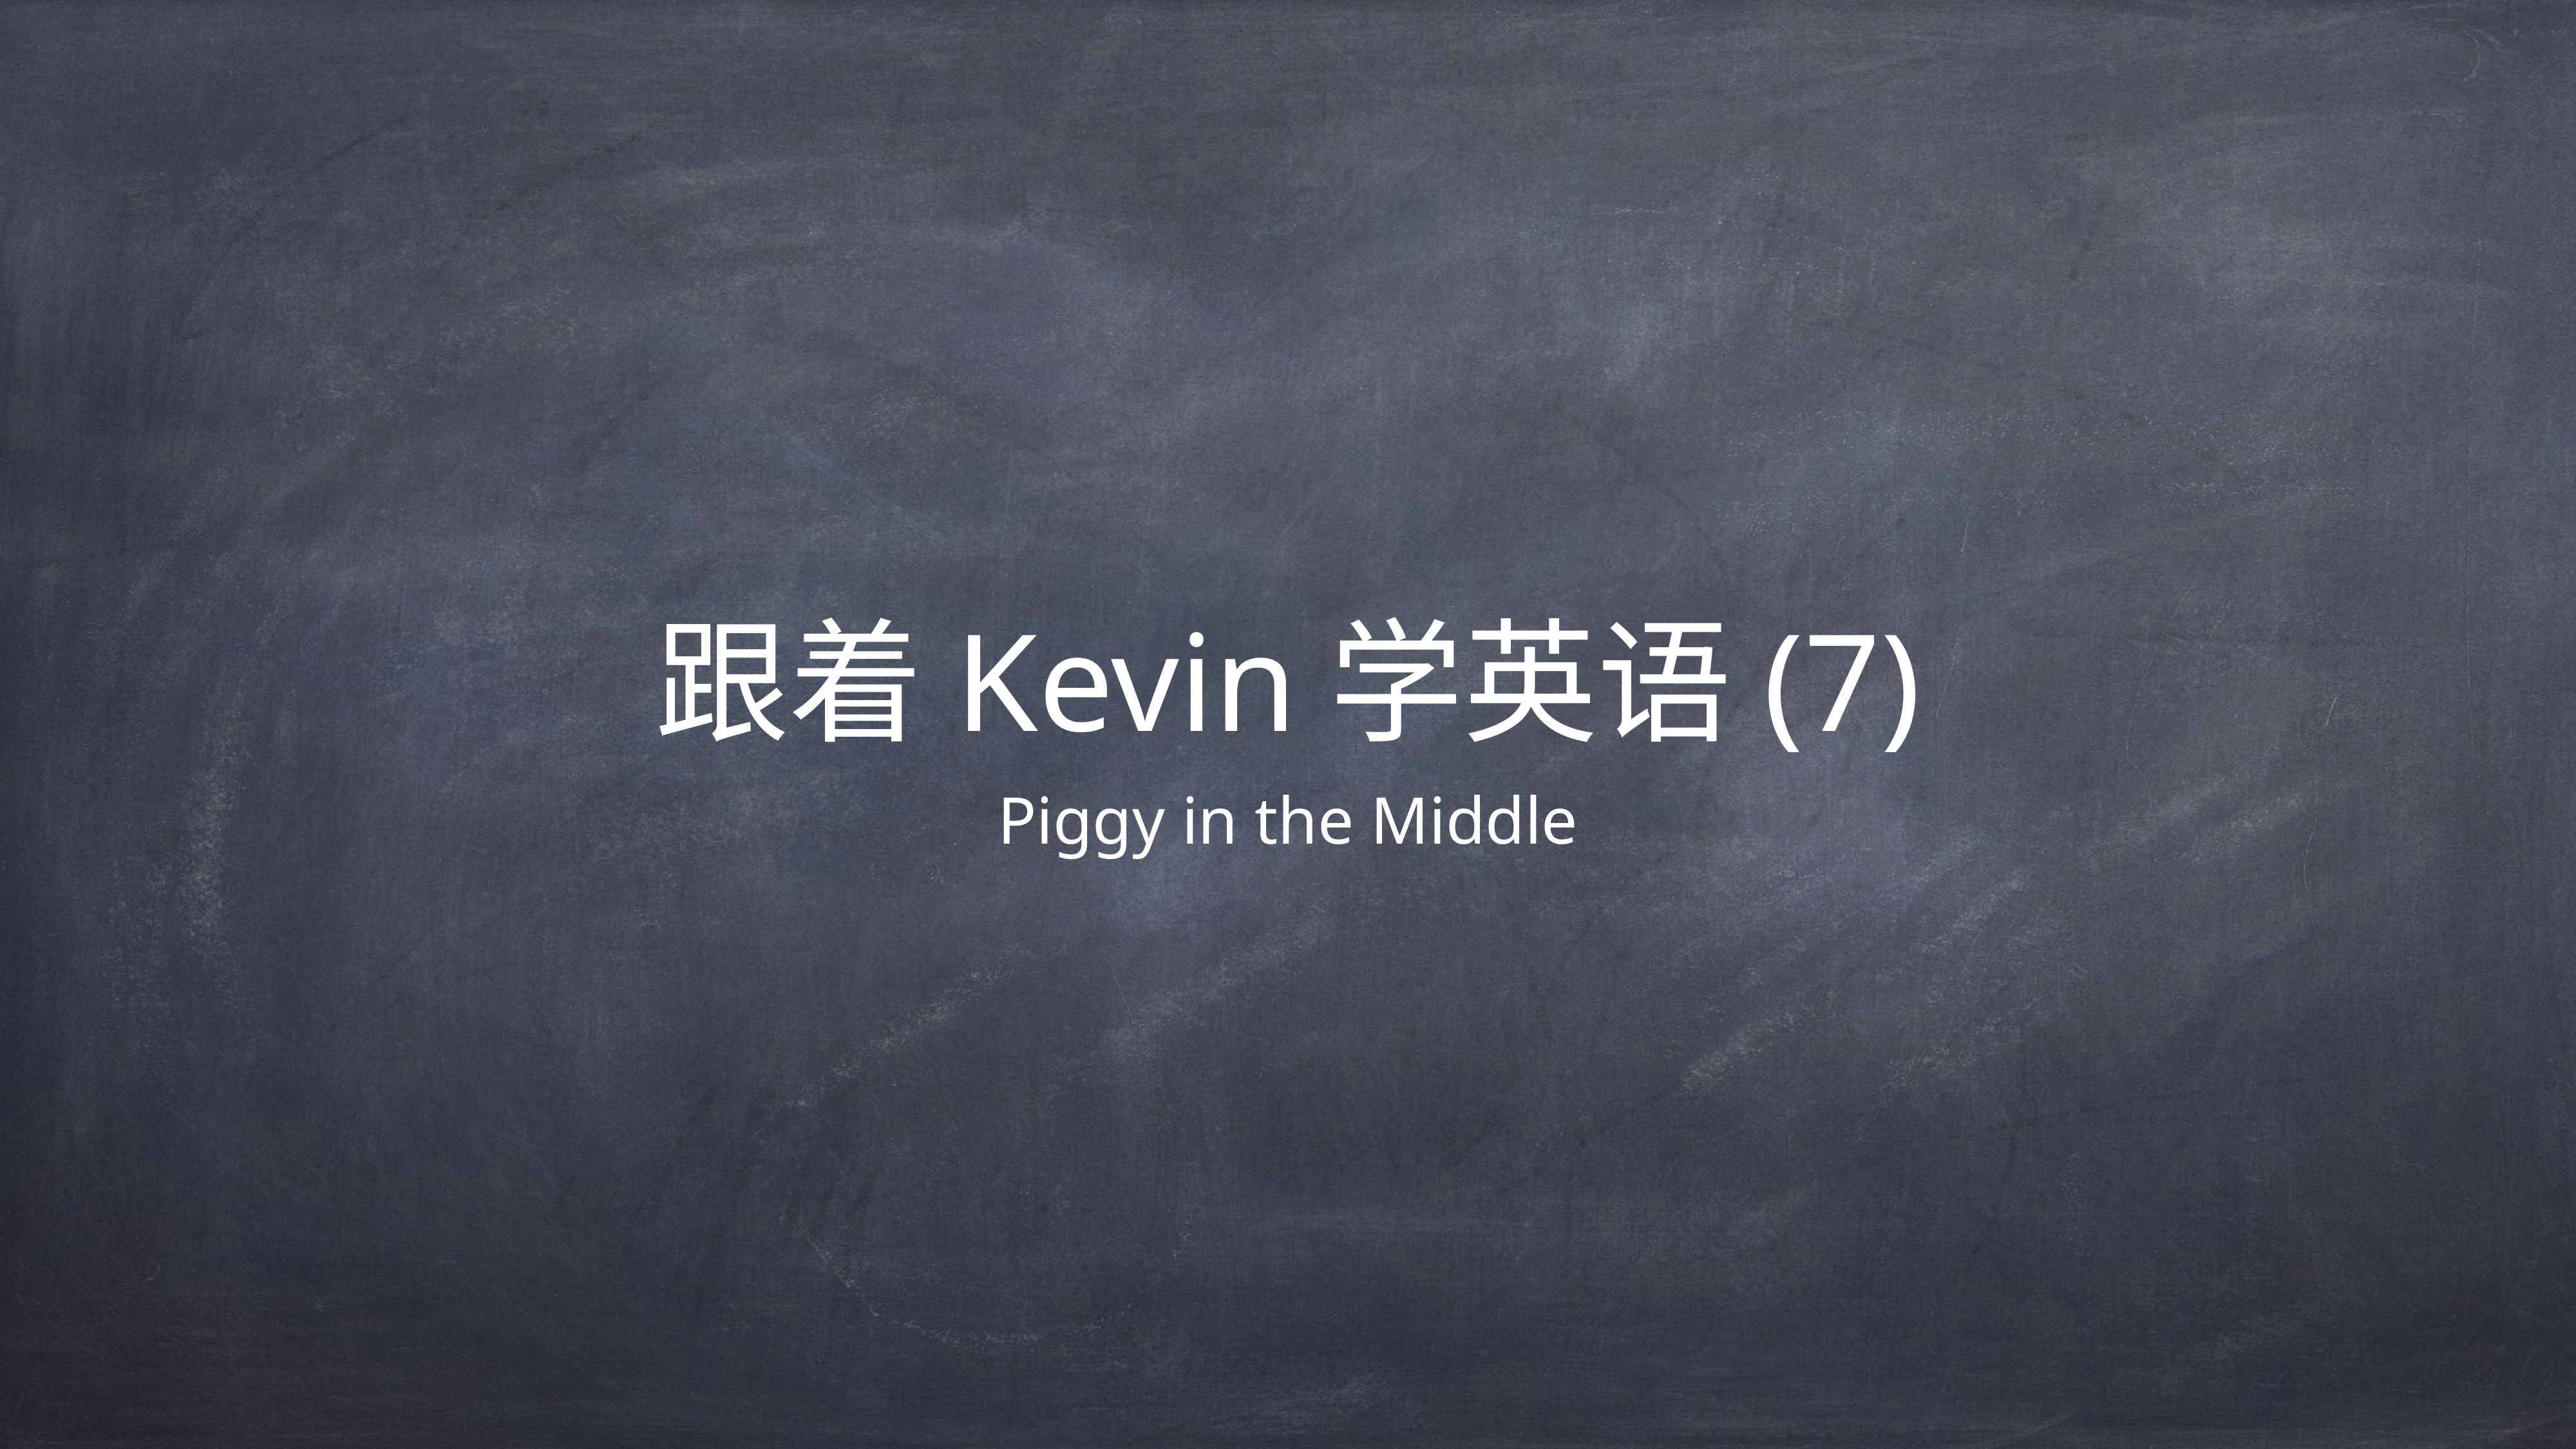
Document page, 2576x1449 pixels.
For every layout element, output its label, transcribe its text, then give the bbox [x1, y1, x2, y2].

picture [0, 0, 2576, 1449]
subtitle Piggy in the Middle [187, 773, 2389, 974]
title 跟着Kevin学英语(7) [187, 386, 2389, 764]
